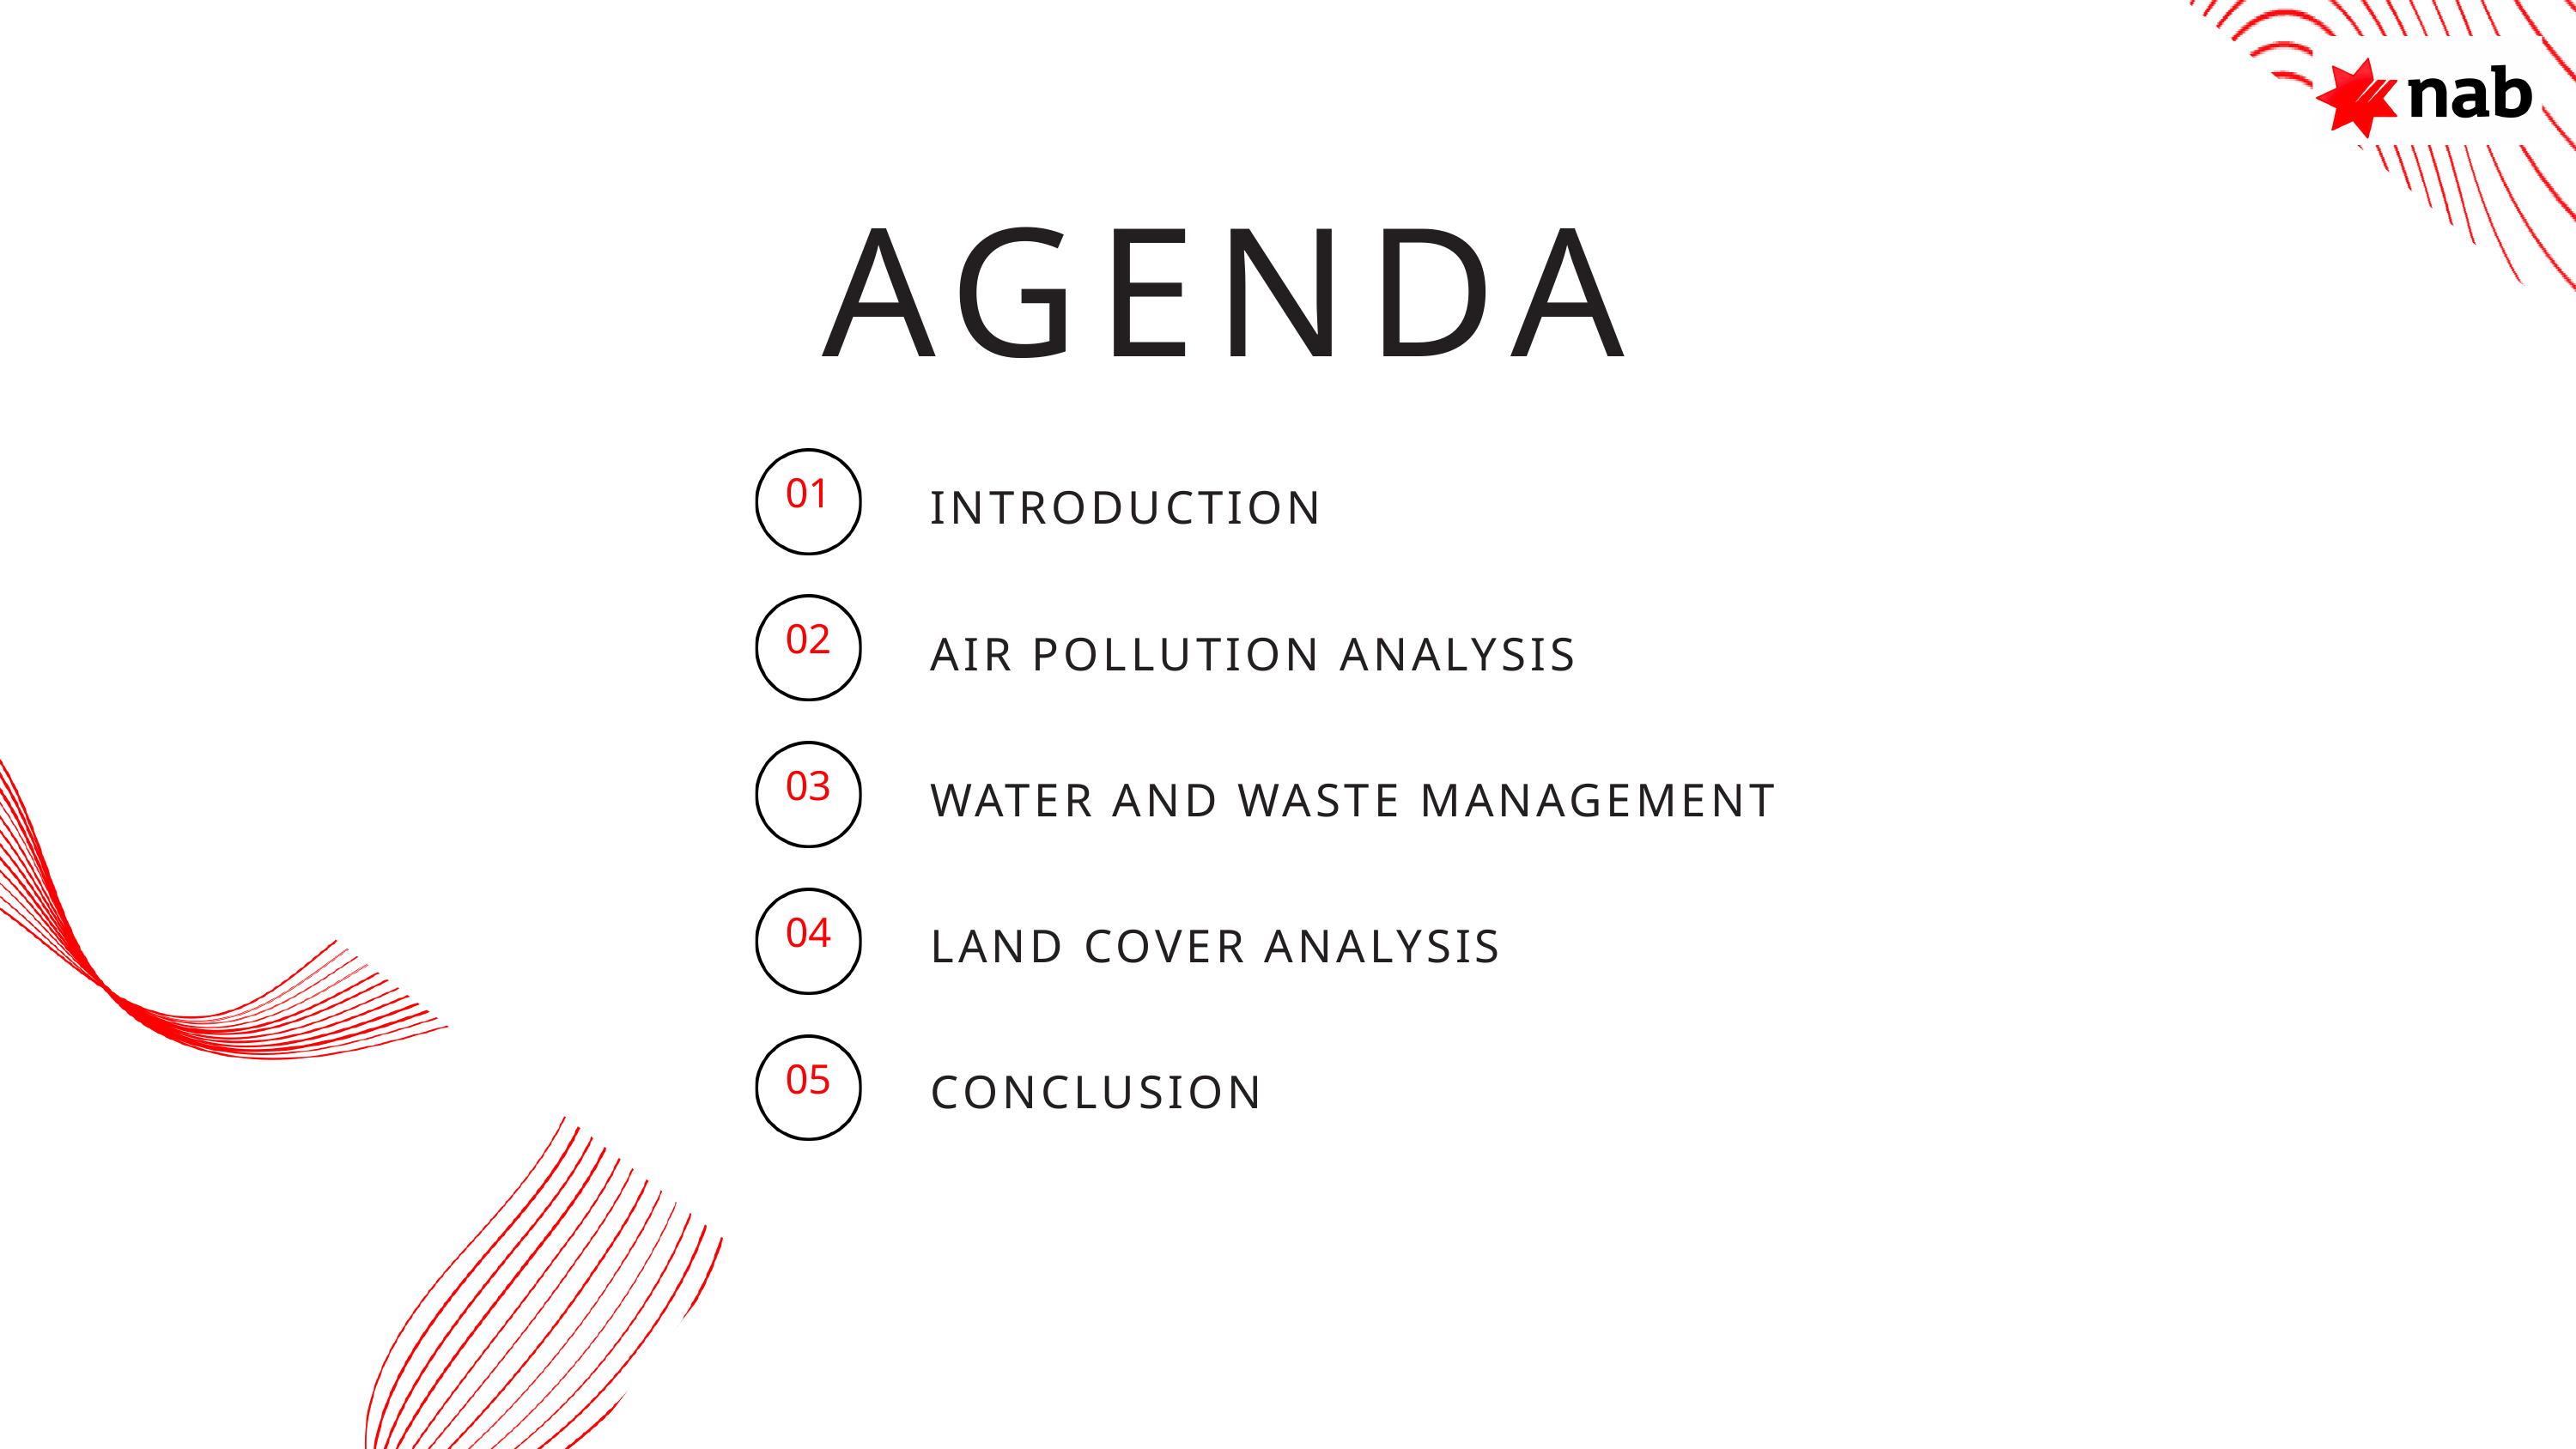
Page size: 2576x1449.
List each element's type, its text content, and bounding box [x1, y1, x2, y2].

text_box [755, 888, 862, 995]
text_box INTRODUCTION [930, 470, 1747, 534]
text_box AGENDA [702, 146, 1747, 393]
text_box AIR POLLUTION ANALYSIS [930, 616, 1787, 680]
text_box LAND COVER ANALYSIS [930, 909, 1787, 972]
text_box [0, 680, 738, 1449]
text_box CONCLUSION [930, 1055, 1787, 1119]
text_box WATER AND WASTE MANAGEMENT [930, 763, 1965, 826]
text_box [755, 1034, 862, 1142]
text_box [755, 594, 862, 701]
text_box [755, 741, 862, 848]
text_box [2312, 36, 2543, 145]
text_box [755, 447, 862, 555]
text_box [2184, 0, 2576, 330]
